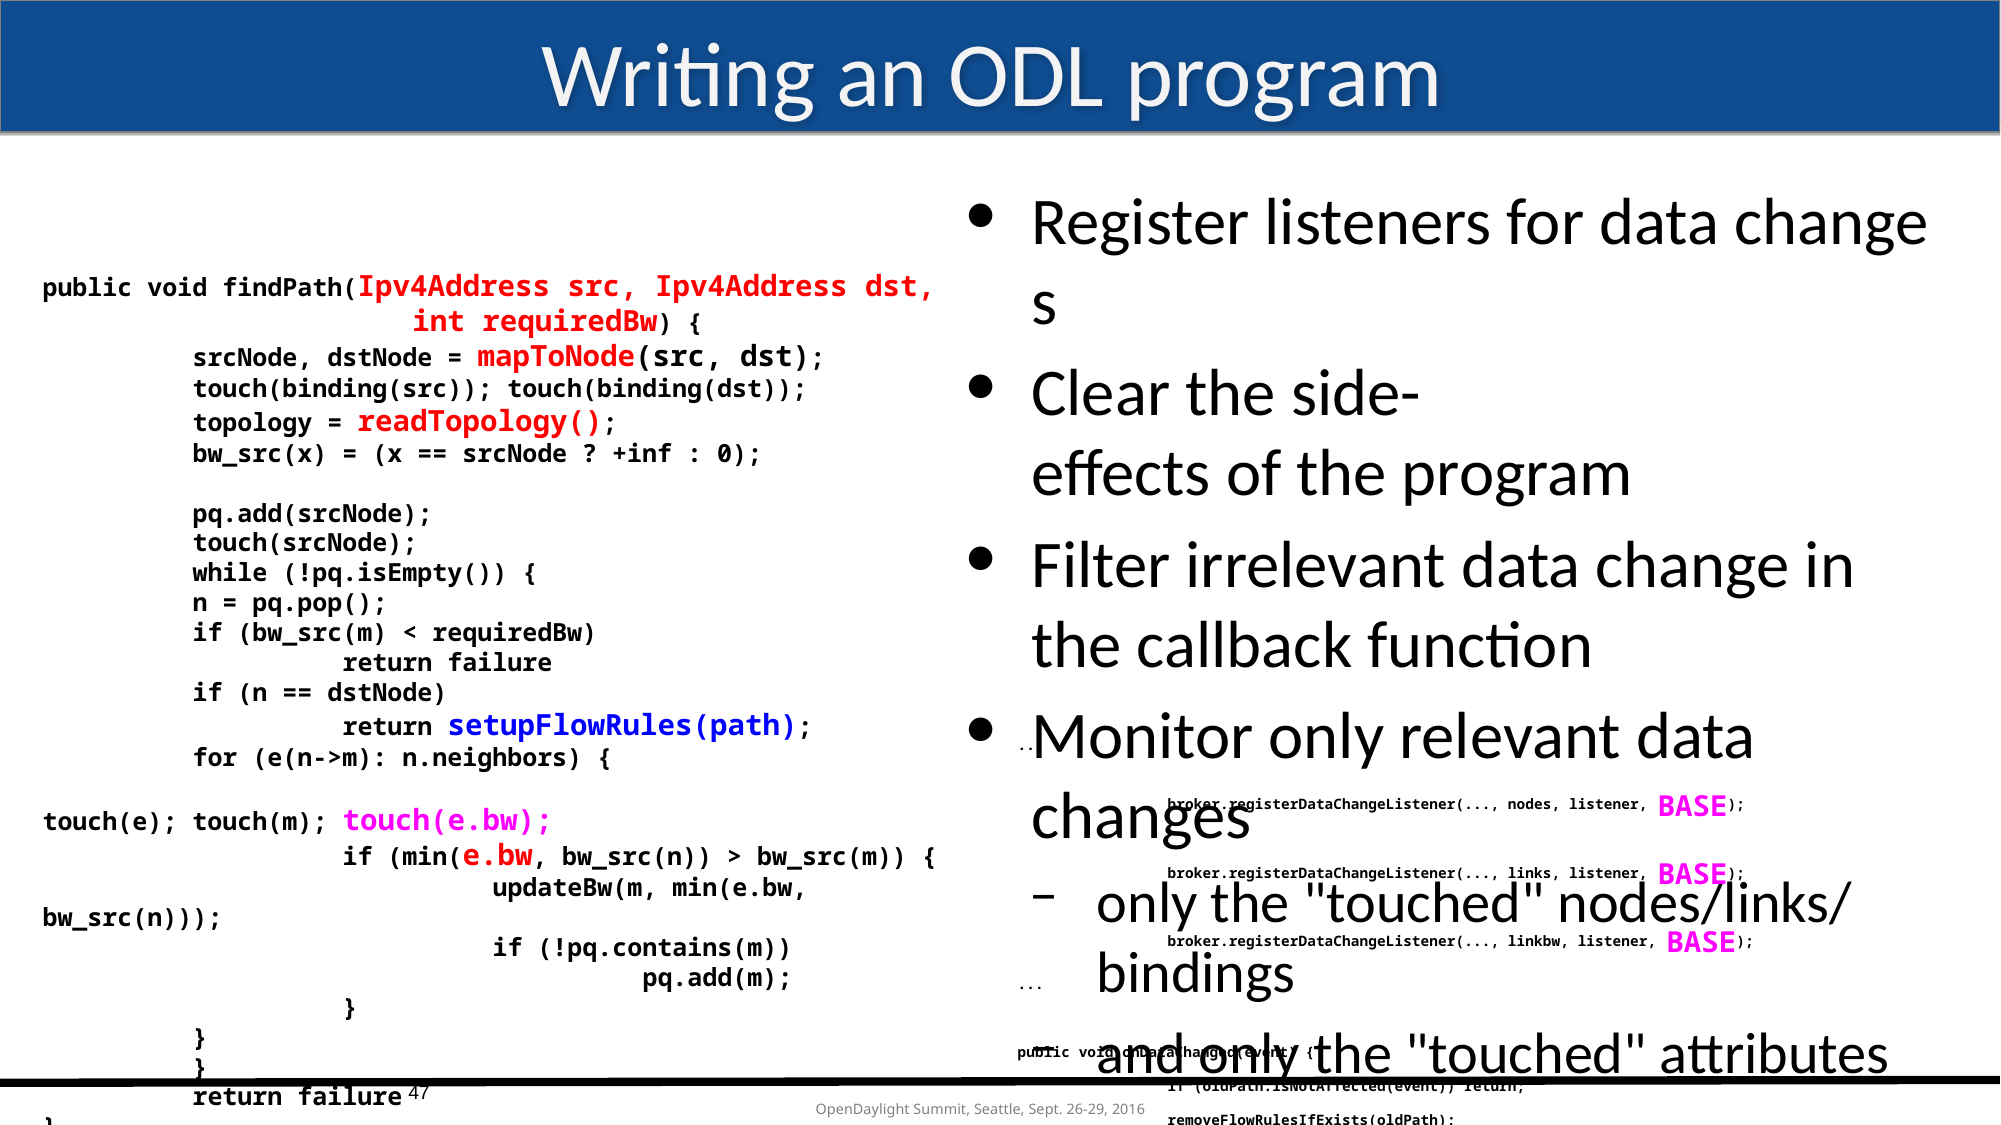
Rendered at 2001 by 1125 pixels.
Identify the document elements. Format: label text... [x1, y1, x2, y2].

list public void findPath(Ipv4Address src, Ipv4Address dst, int requiredBw) { srcNode, dstNode = mapToNode(src, dst); touch(binding(src)); touch(binding(dst)); topology = readTopology(); bw_src(x) = (x == srcNode ? +inf : 0); pq.add(srcNode); touch(srcNode); while (!pq.isEmpty()) { n = pq.pop(); if (bw_src(m) < requiredBw) return failure if (n == dstNode) return setupFlowRules(path); for (e(n->m): n.neighbors) { touch(e); touch(m); touch(e.bw); if (min(e.bw, bw_src(n)) > bw_src(m)) { updateBw(m, min(e.bw, bw_src(n))); if (!pq.contains(m)) pq.add(m); } } } return failure } [27, 162, 980, 1038]
slide_number 47 [28, 1050, 445, 1100]
title Writing an ODL program [55, 13, 1930, 127]
picture [0, 133, 2001, 1125]
text_box ... broker.registerDataChangeListener(..., nodes, listener, BASE); broker.registerDataChangeListener(..., links, listener, BASE); broker.registerDataChangeListener(..., linkbw, listener, BASE); ... public void onDataChanged(event) { if (oldPath.isNotAffected(event)) return; removeFlowRulesIfExists(oldPath); findPath(currentSrc, currentDst, currentRequiredBw); // with current IP->AP mapping, current topology // and current link bandwidth } [1002, 670, 2000, 1100]
list Register listeners for data changes Clear the side-effects of the program Filter irrelevant data change in the callback function Monitor only relevant data changes only the "touched" nodes/links/bindings and only the "touched" attributes [941, 162, 1965, 603]
